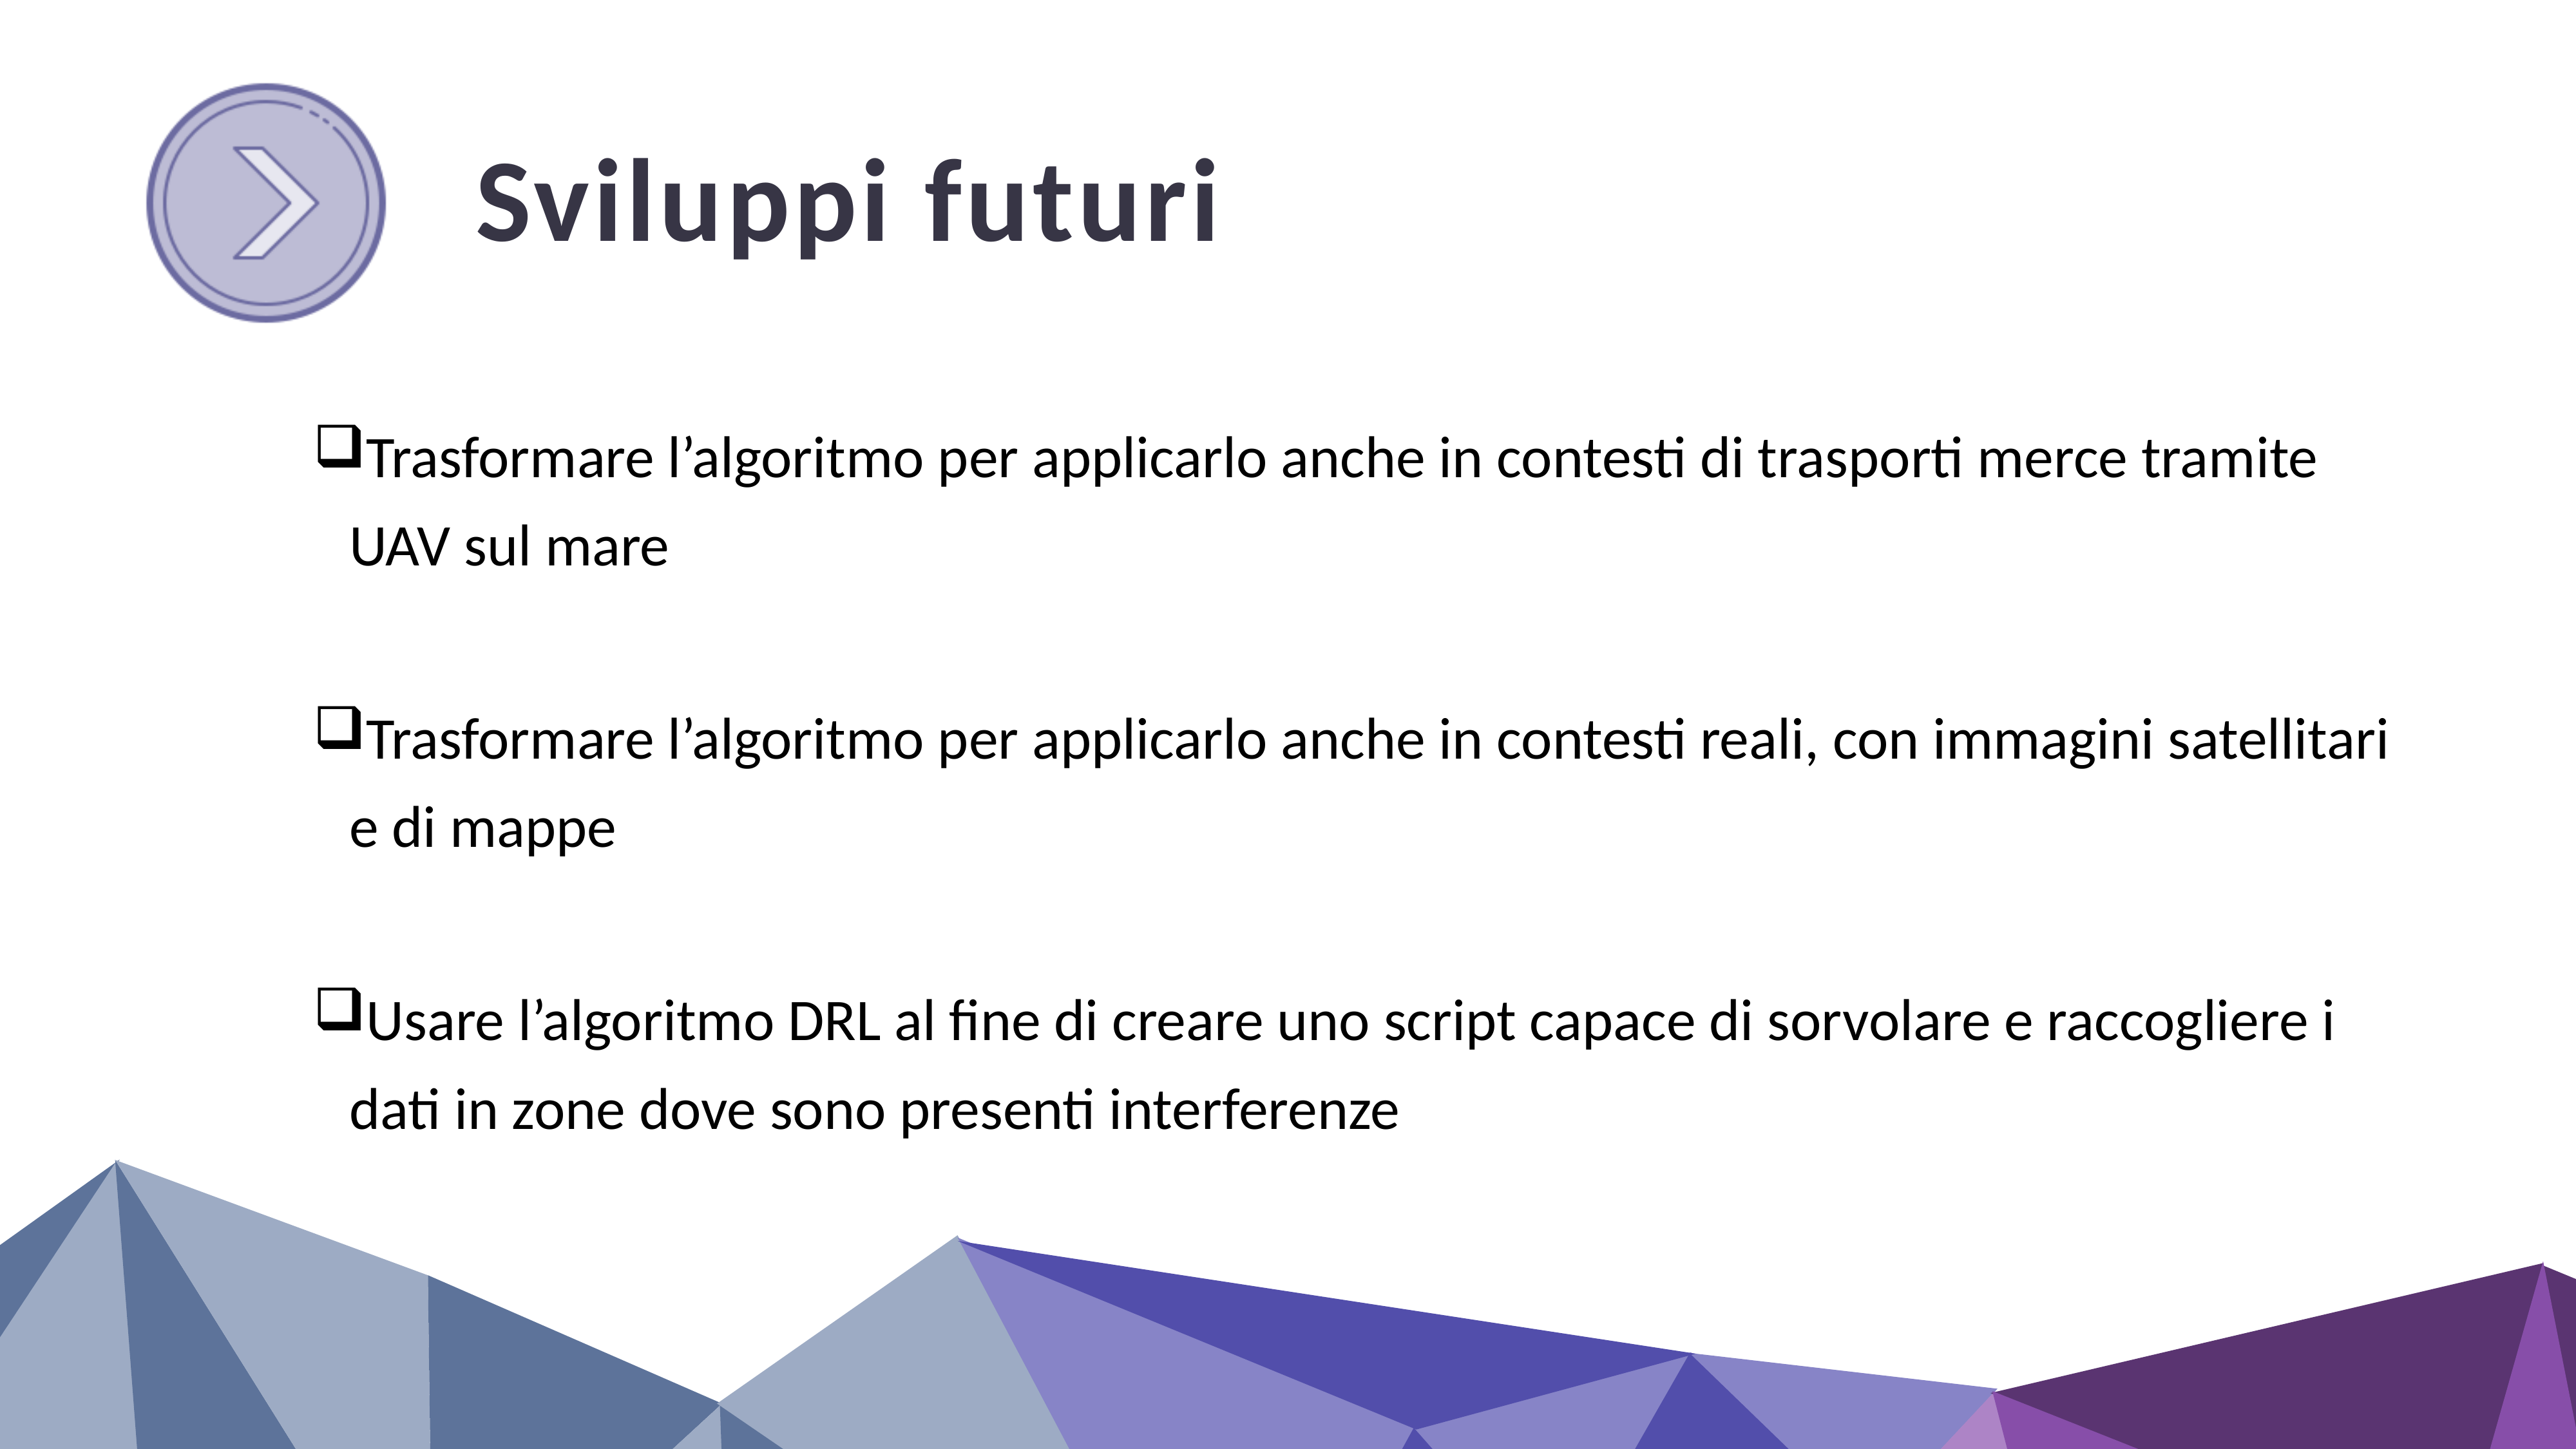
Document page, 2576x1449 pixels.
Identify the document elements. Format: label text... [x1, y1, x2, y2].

text_box Sviluppi futuri [466, 134, 1232, 272]
text_box Trasformare l’algoritmo per applicarlo anche in contesti di trasporti merce tramite UAV sul mare Trasformare l’algoritmo per applicarlo anche in contesti reali, con immagini satellitari e di mappe Usare l’algoritmo DRL al fine di creare uno script capace di sorvolare e raccogliere i dati in zone dove sono presenti interferenze [303, 395, 2405, 1118]
picture [100, 37, 433, 370]
